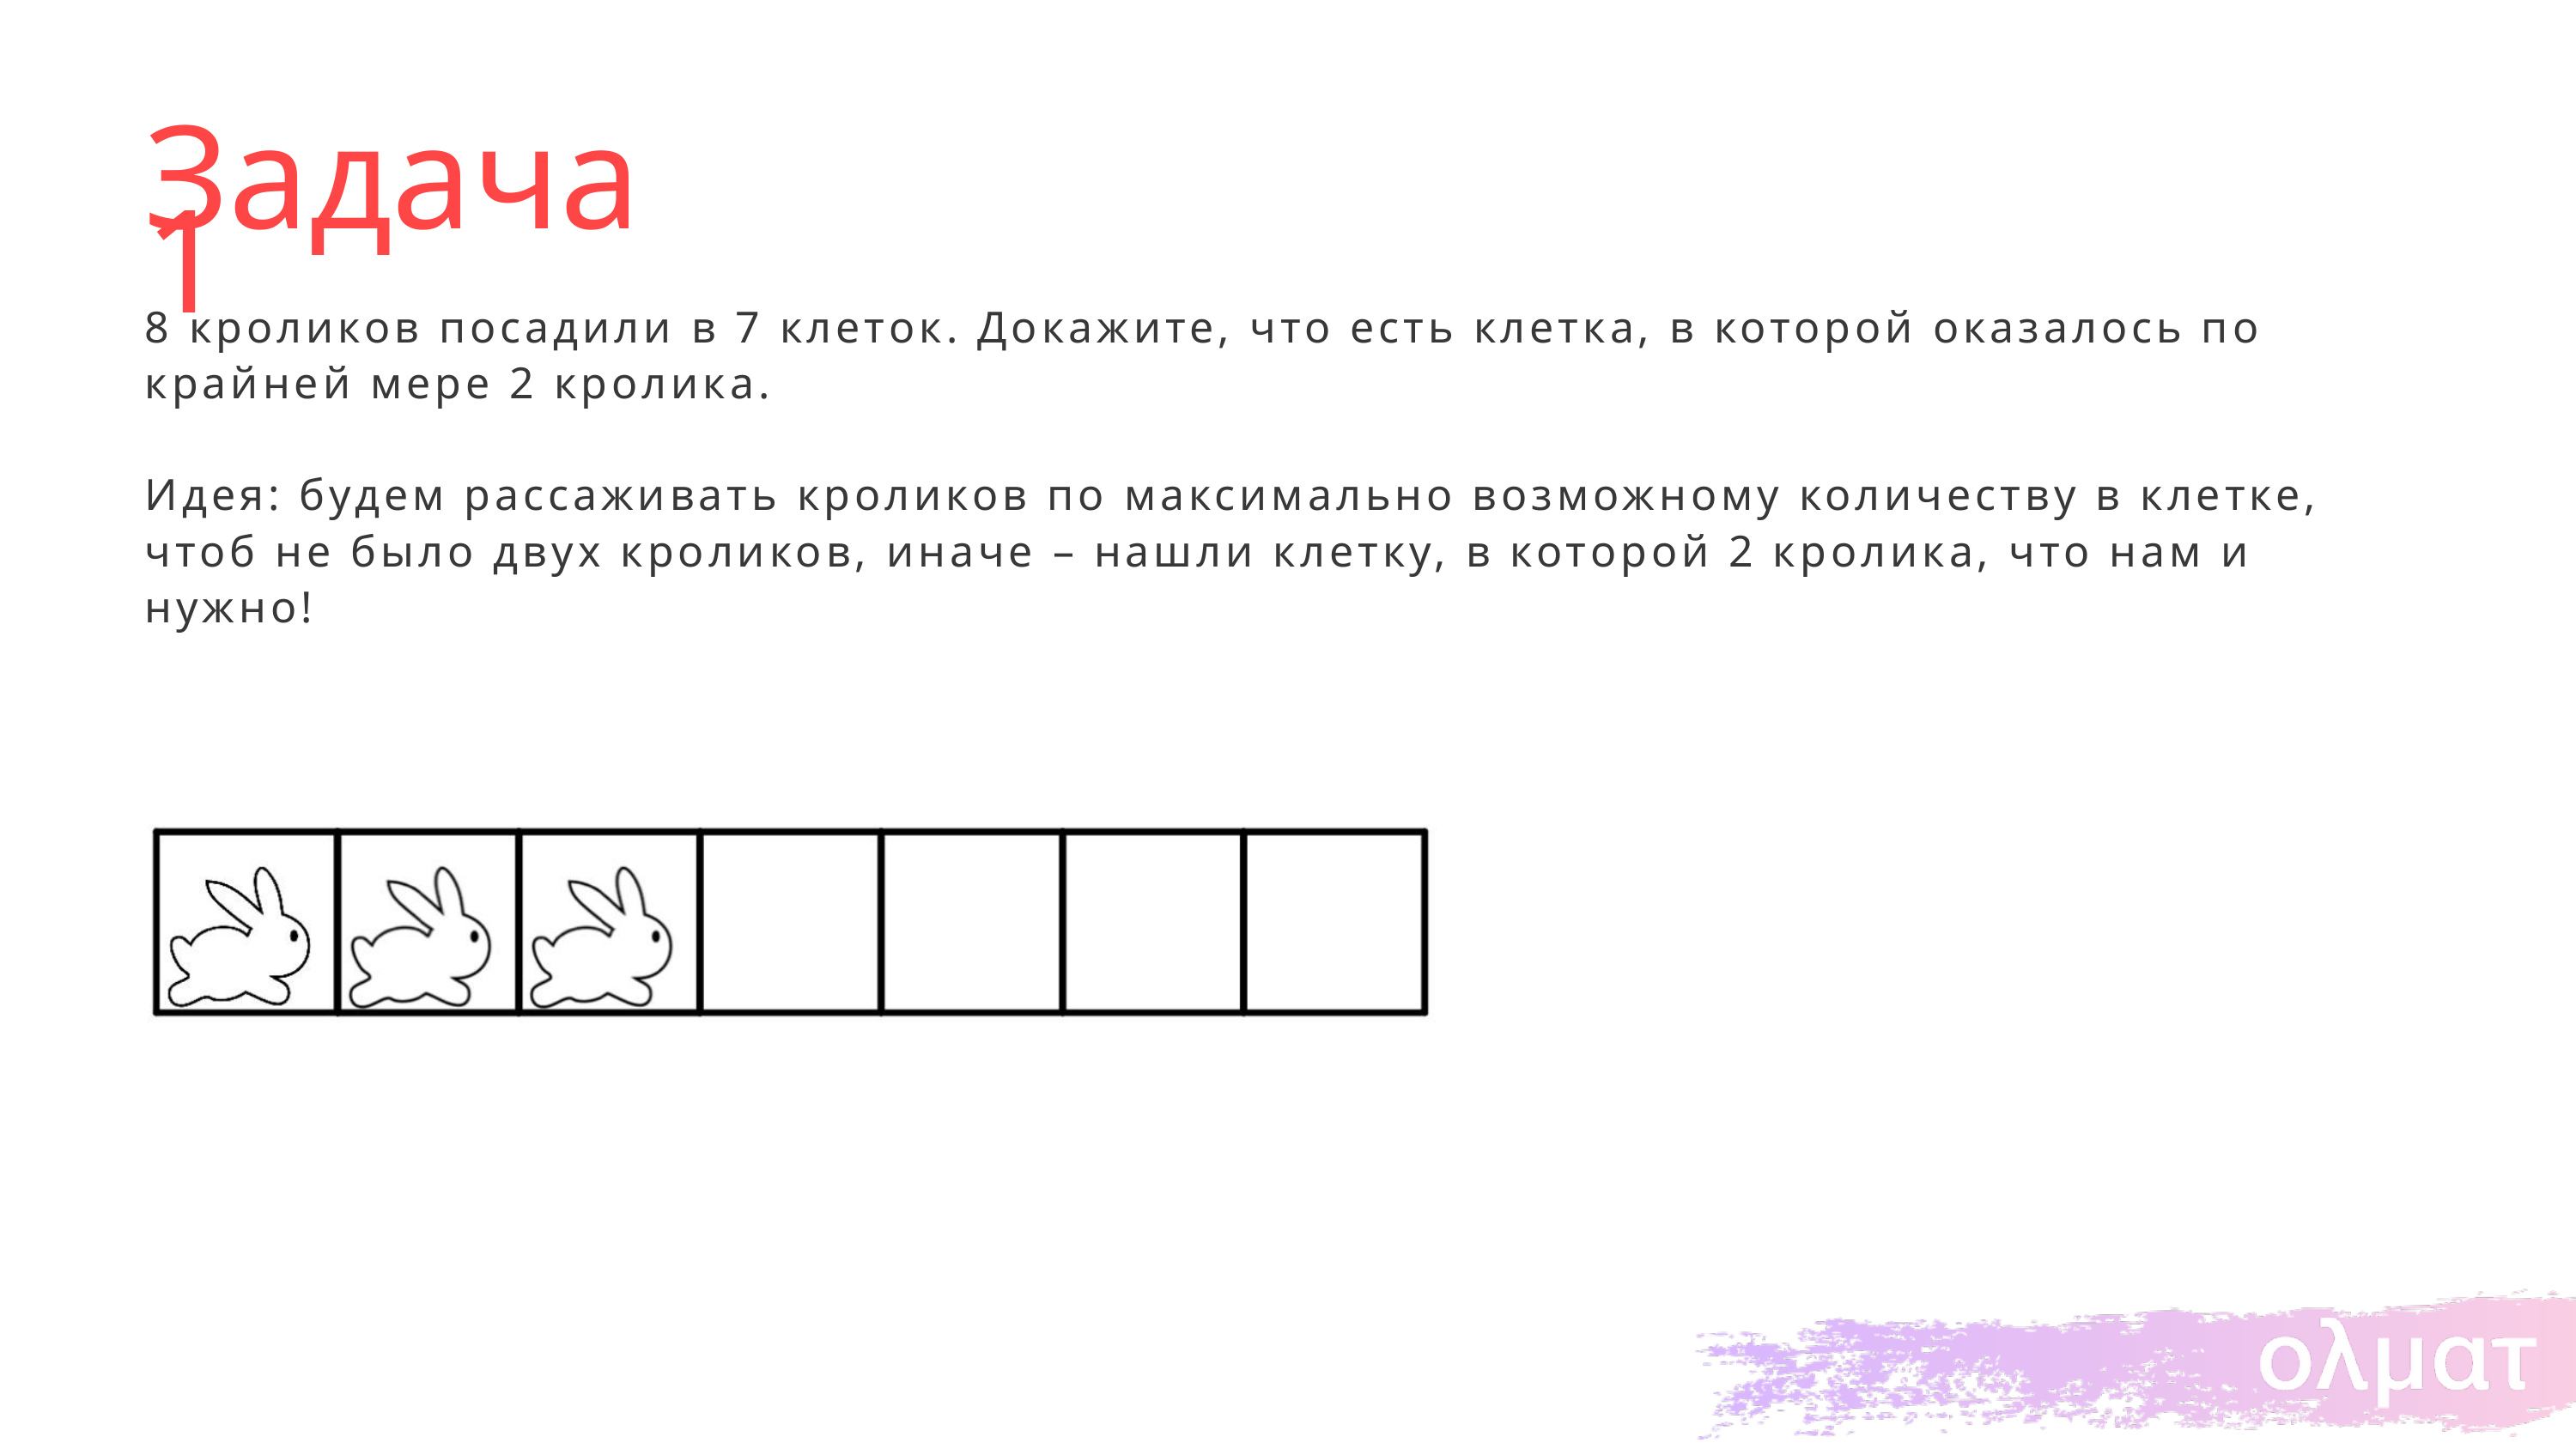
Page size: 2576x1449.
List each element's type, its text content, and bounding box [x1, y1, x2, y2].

picture [96, 798, 1471, 1058]
text_box 8 кроликов посадили в 7 клеток. Докажите, что есть клетка, в которой оказалось по крайней мере 2 кролика. Идея: будем рассаживать кроликов по максимально возможному количеству в клетке, чтоб не было двух кроликов, иначе – нашли клетку, в которой 2 кролика, что нам и нужно! [144, 295, 2338, 632]
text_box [1690, 1287, 2576, 1440]
text_box Задача 1 [144, 173, 754, 342]
